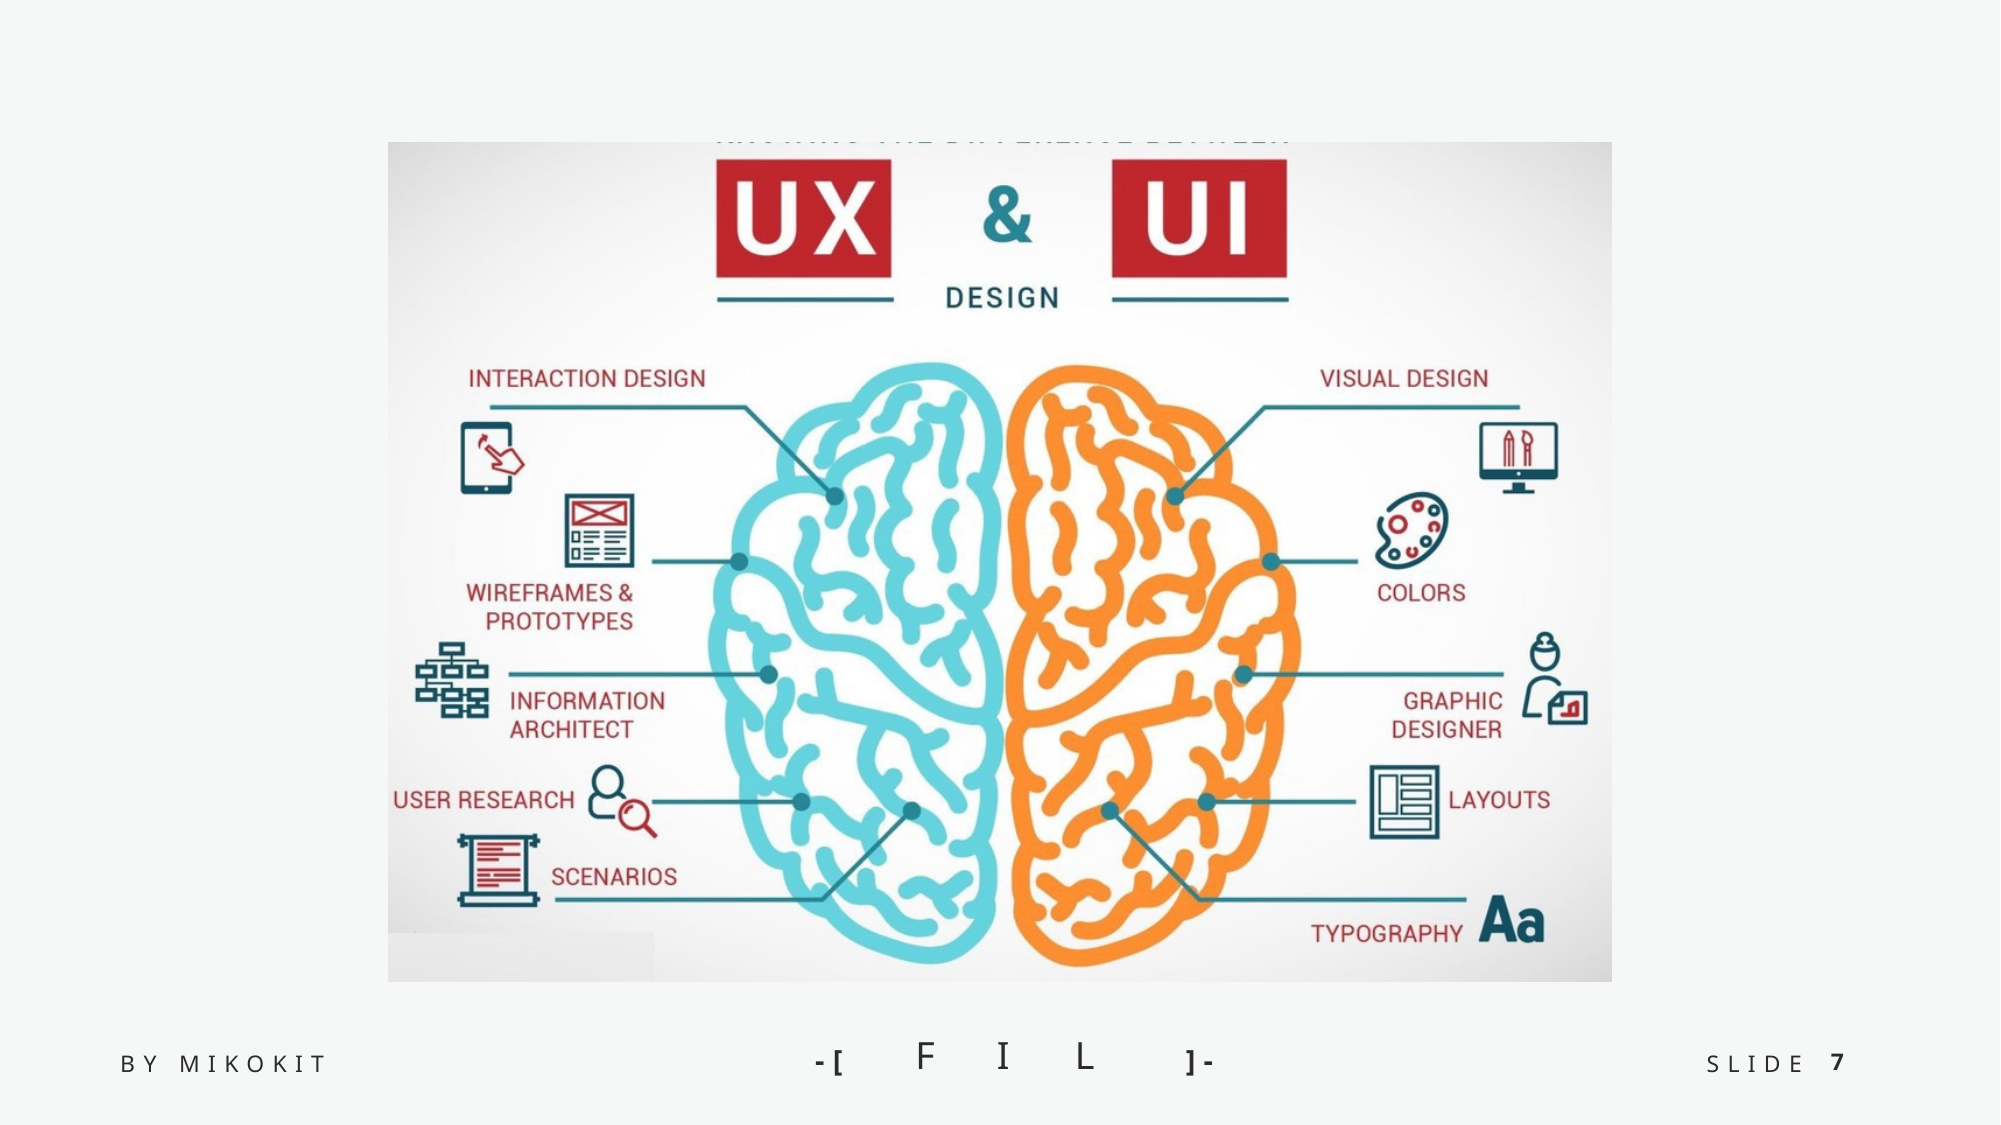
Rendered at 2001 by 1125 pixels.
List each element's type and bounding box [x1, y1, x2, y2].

picture [388, 142, 1612, 983]
